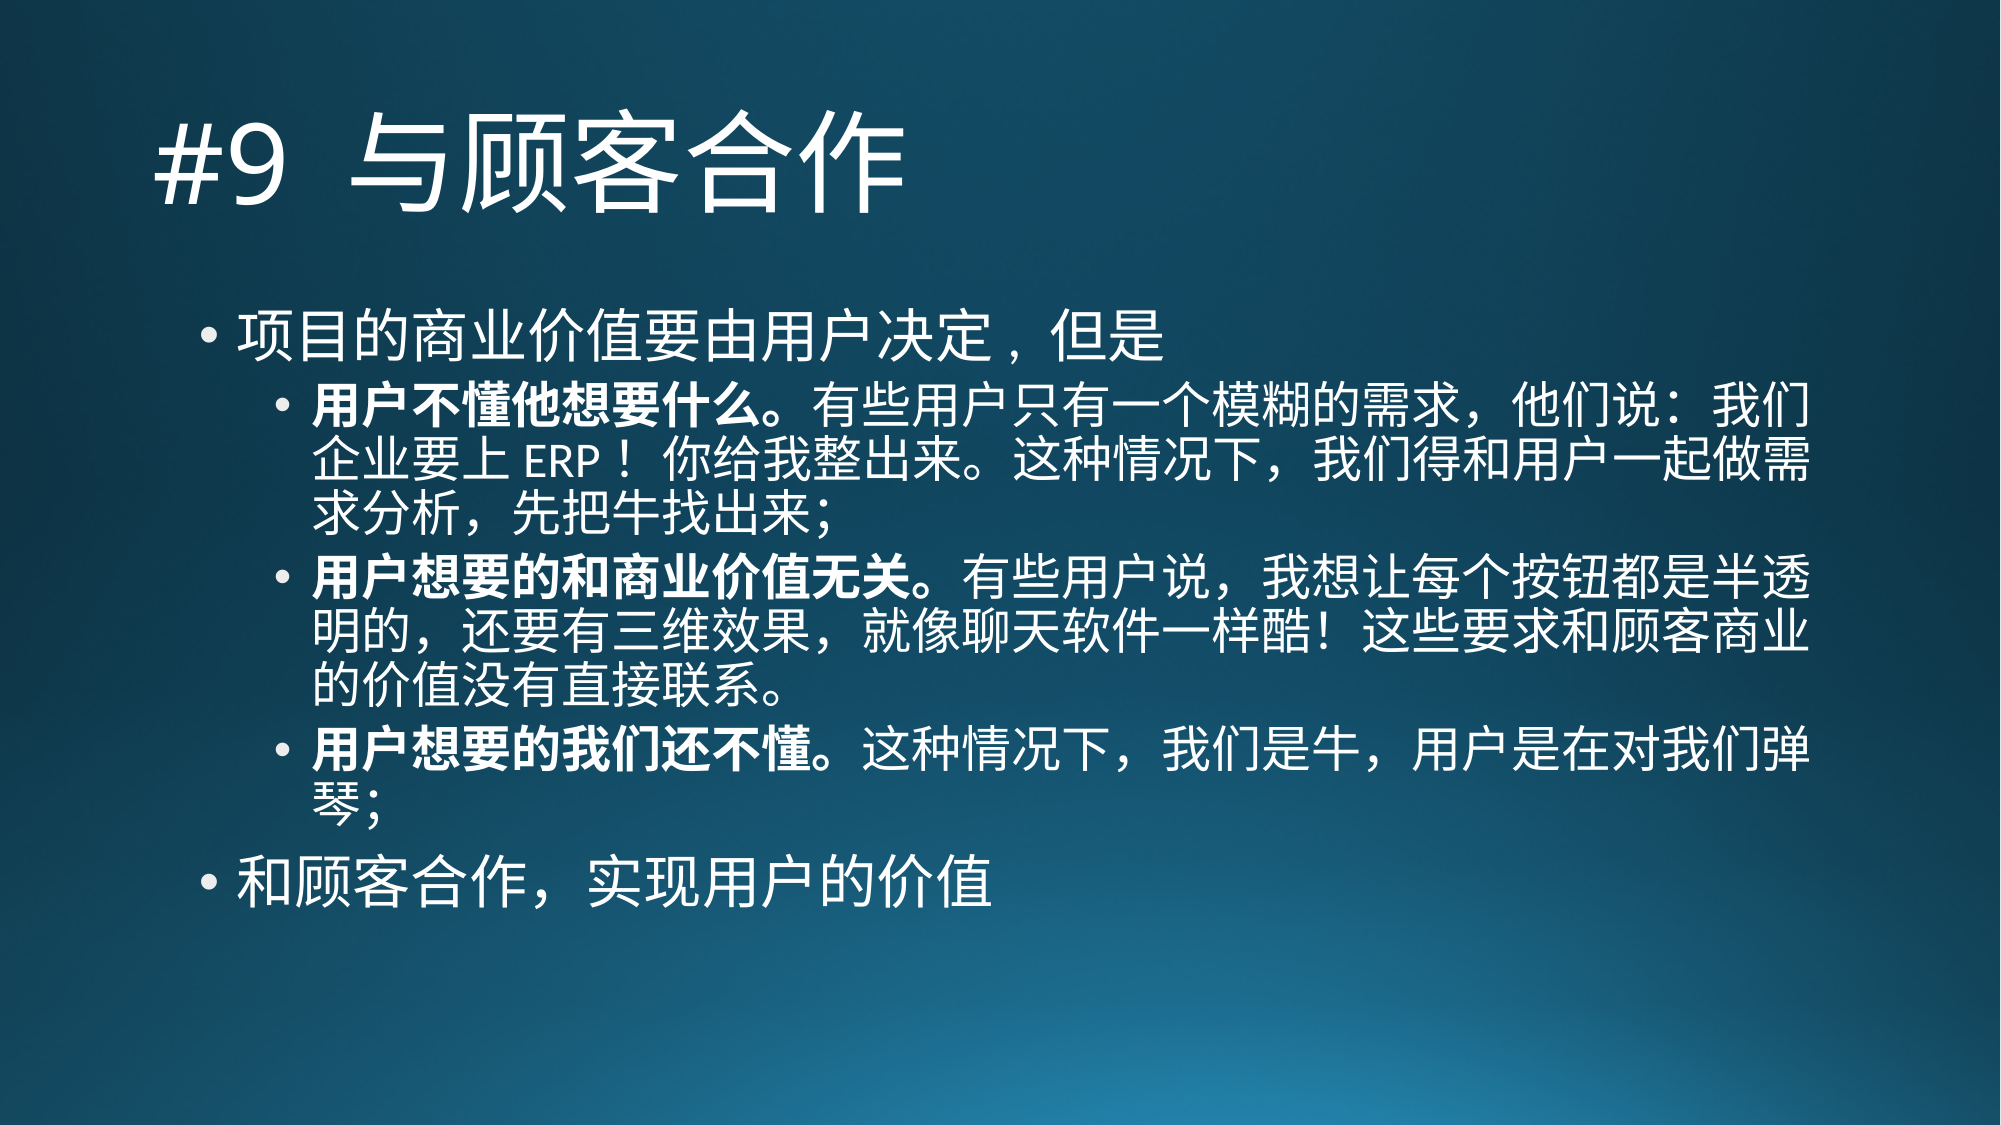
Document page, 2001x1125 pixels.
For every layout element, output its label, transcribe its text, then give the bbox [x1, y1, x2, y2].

title #9 与顾客合作 [137, 59, 1863, 278]
list 项目的商业价值要由用户决定, 但是 用户不懂他想要什么。有些用户只有一个模糊的需求，他们说：我们企业要上ERP！你给我整出来。这种情况下，我们得和用户一起做需求分析，先把牛找出来； 用户想要的和商业价值无关。有些用户说，我想让每个按钮都是半透明的，还要有三维效果，就像聊天软件一样酷！这些要求和顾客商业的价值没有直接联系。 用户想要的我们还不懂。这种情况下，我们是牛，用户是在对我们弹琴； 和顾客合作，实现用户的价值 [183, 299, 1863, 1014]
picture [0, 0, 2001, 1125]
